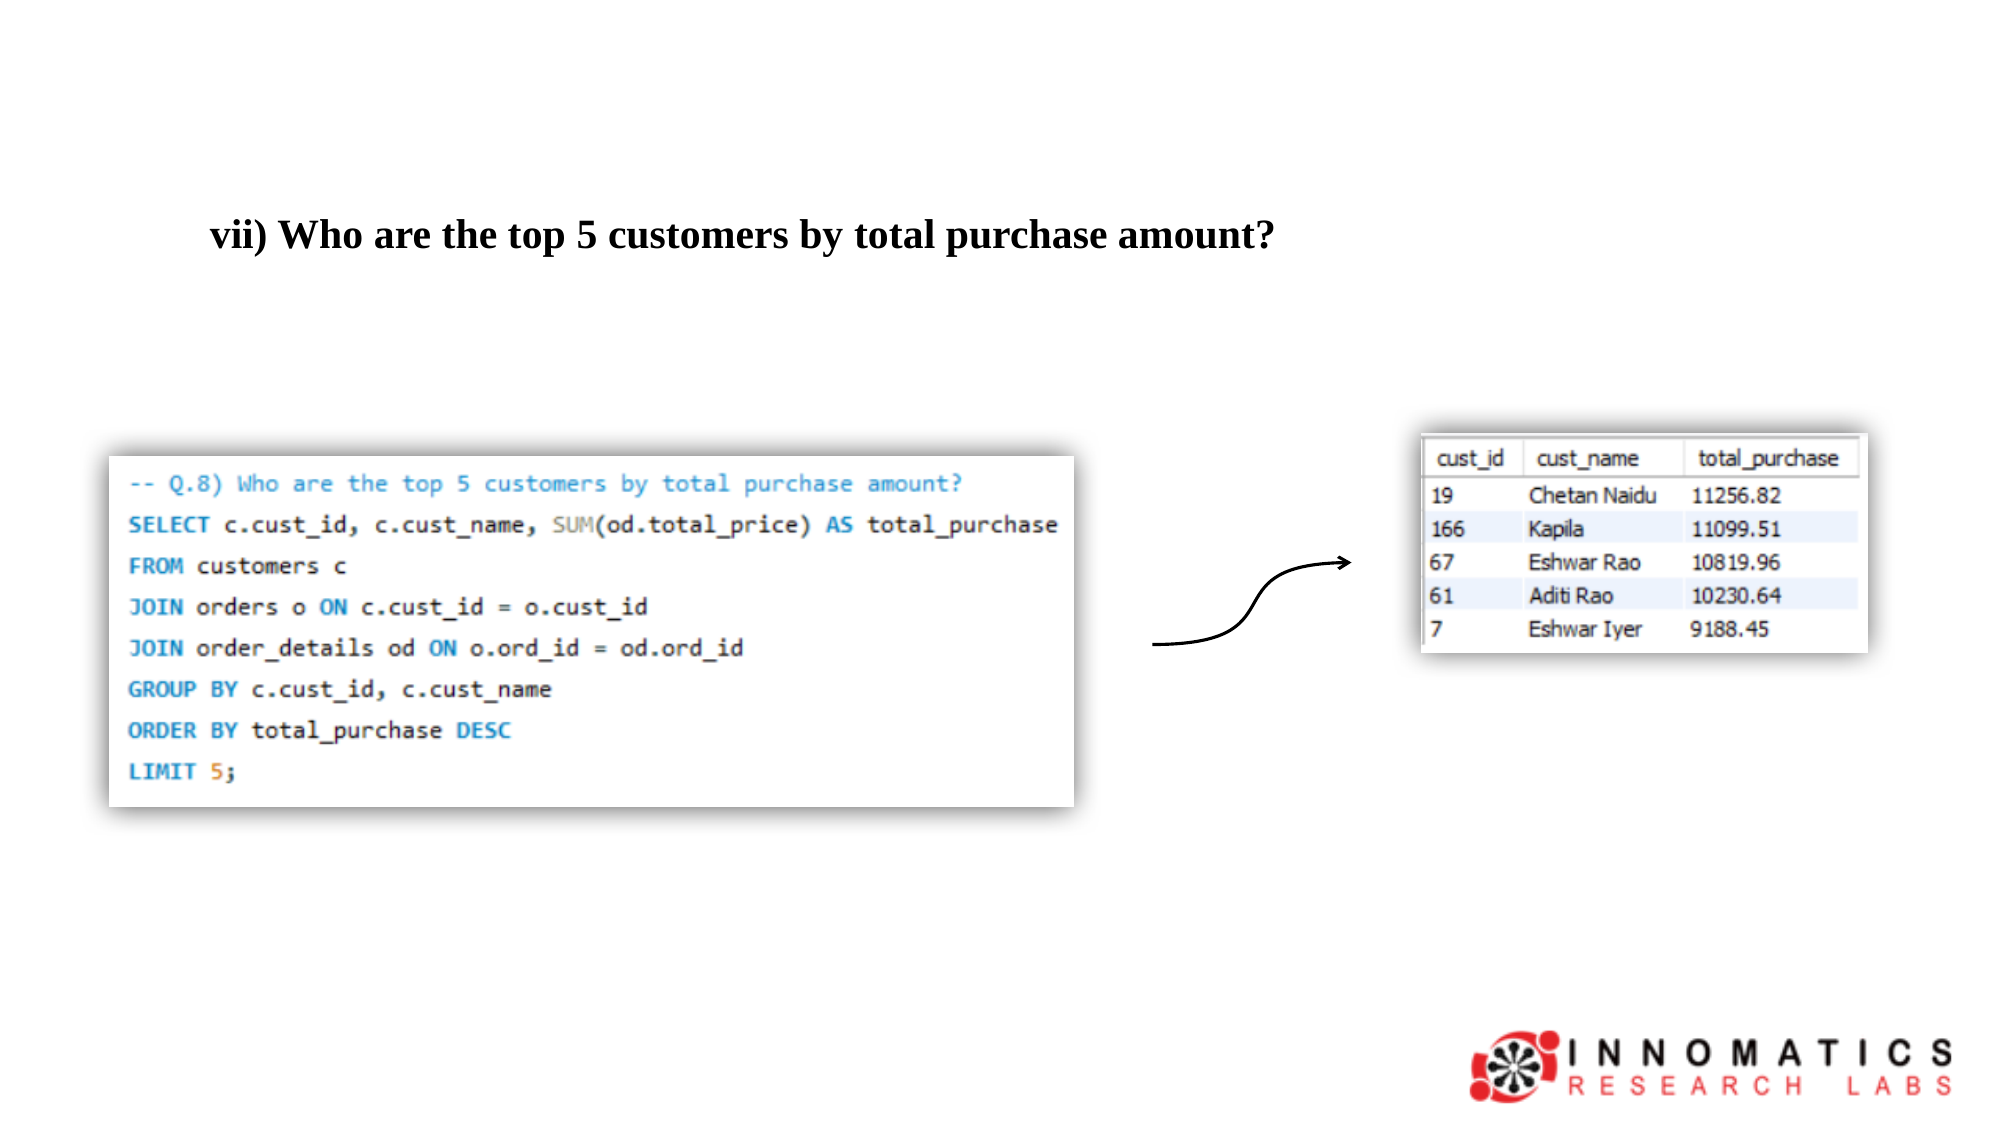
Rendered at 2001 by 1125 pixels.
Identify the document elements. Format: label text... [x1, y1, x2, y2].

picture [109, 456, 1074, 808]
picture [1421, 433, 1868, 653]
text_box vii) Who are the top 5 customers by total purchase amount? [194, 199, 1292, 264]
picture [1445, 1014, 1975, 1125]
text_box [1152, 562, 1352, 645]
